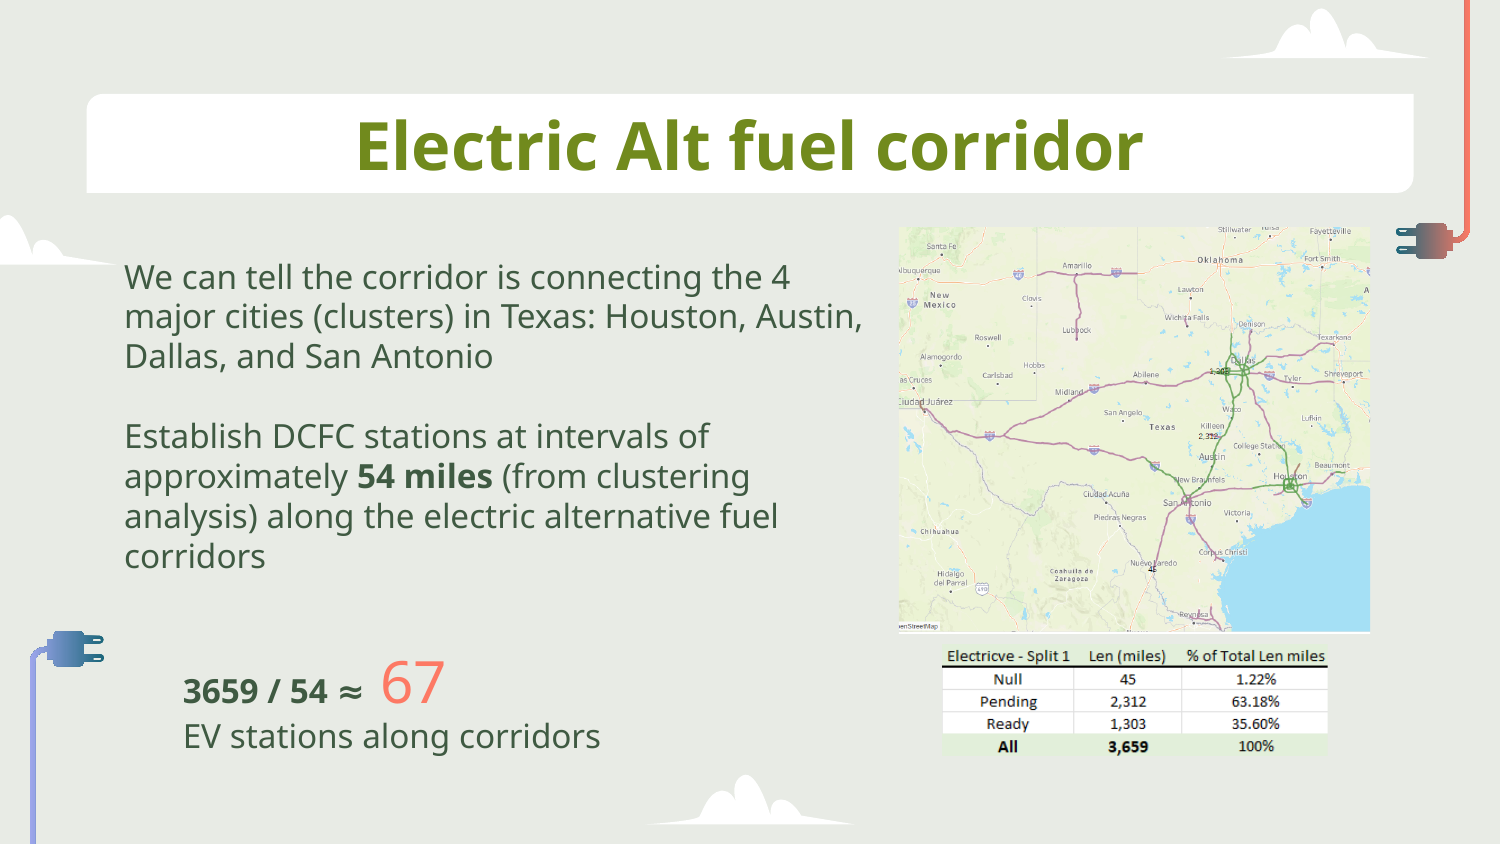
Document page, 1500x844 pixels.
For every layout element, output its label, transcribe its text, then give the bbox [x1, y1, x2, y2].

text_box [86, 93, 1414, 193]
title Electric Alt fuel corridor [116, 88, 1383, 183]
picture [941, 643, 1328, 756]
text_box We can tell the corridor is connecting the 4 major cities (clusters) in Texas: Houston, Austin, Dallas, and San Antonio Establish DCFC stations at intervals of approximately 54 miles (from clustering analysis) along the electric alternative fuel corridors [109, 240, 887, 633]
text_box 3659 / 54 ≈ 67 EV stations along corridors [167, 637, 762, 763]
picture [898, 226, 1371, 634]
